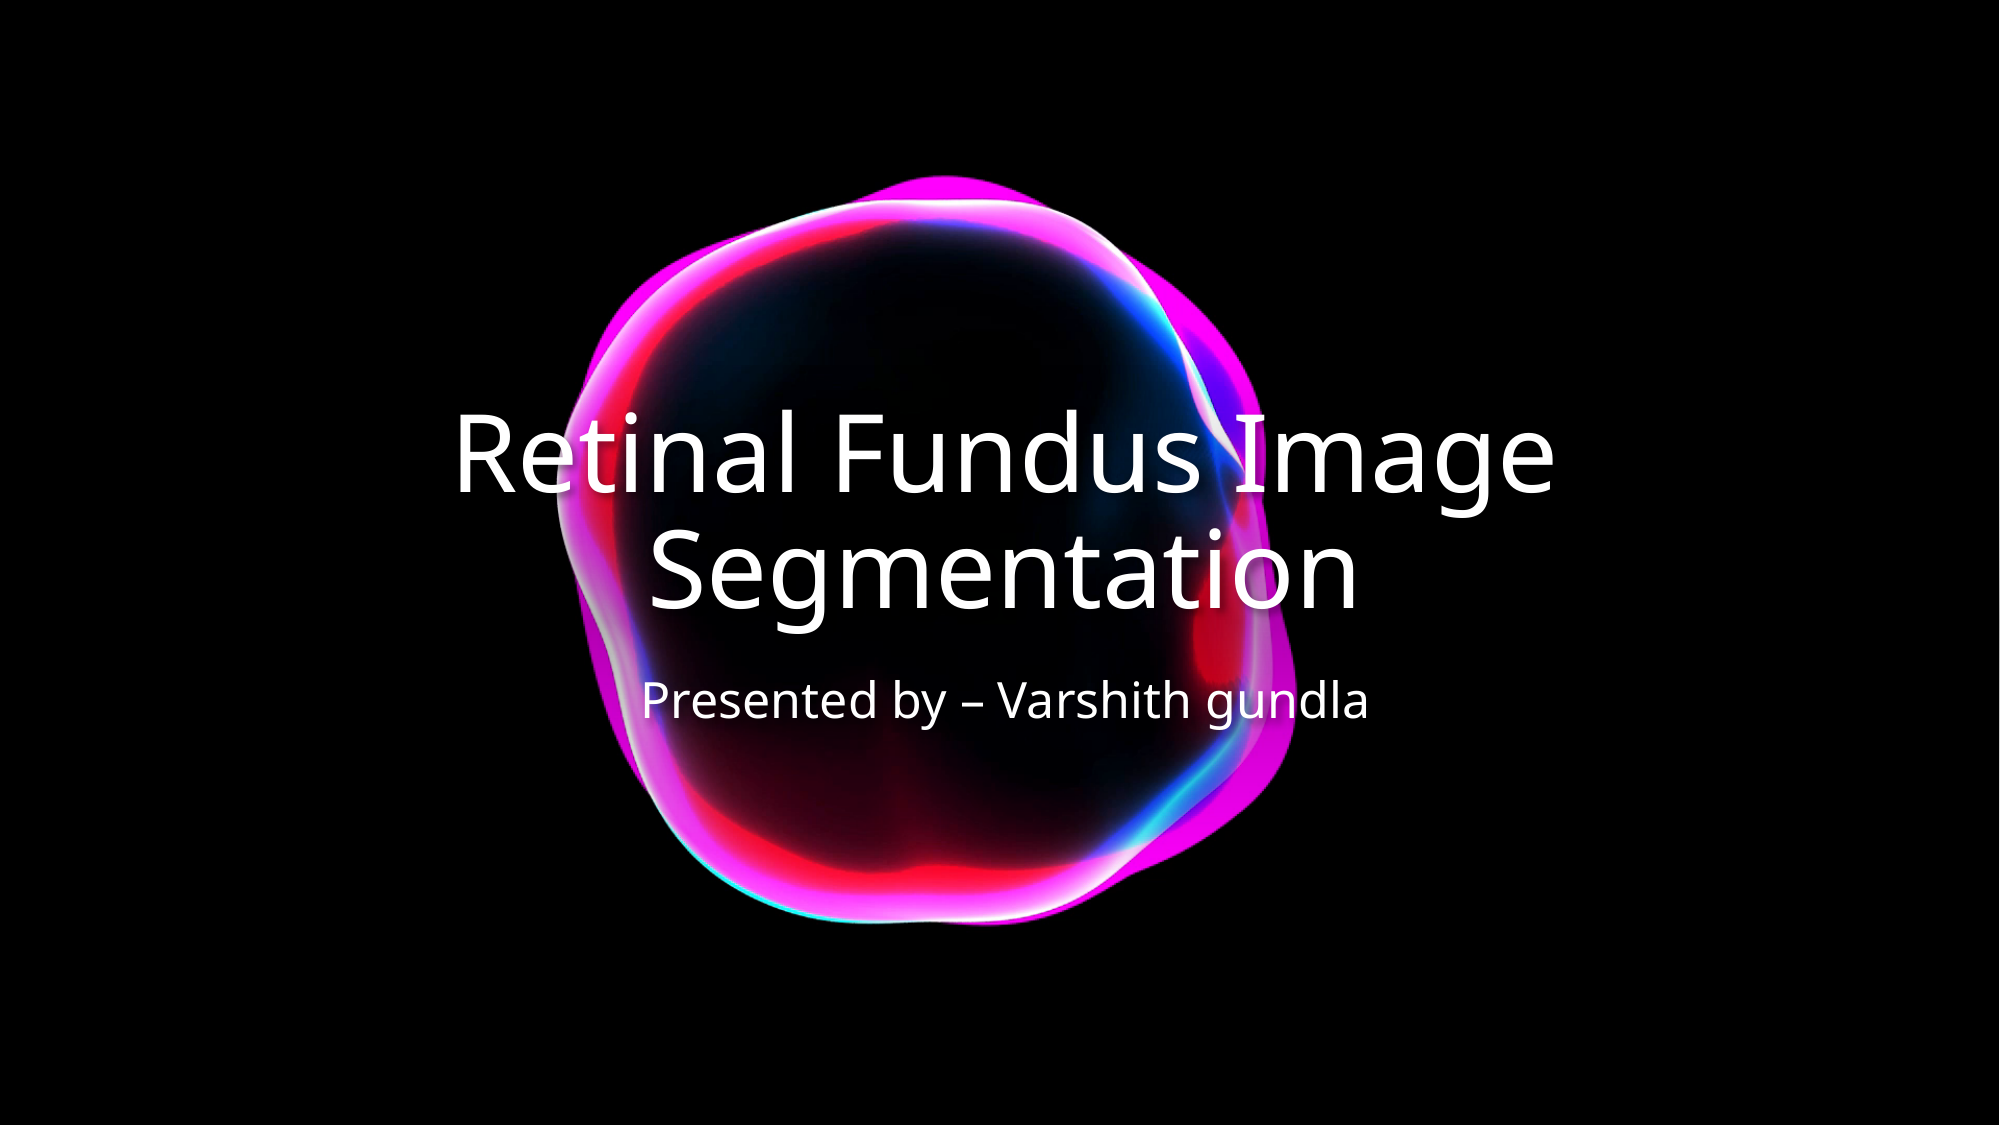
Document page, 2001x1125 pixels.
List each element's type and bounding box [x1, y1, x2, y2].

text_box [0, 0, 2000, 1125]
